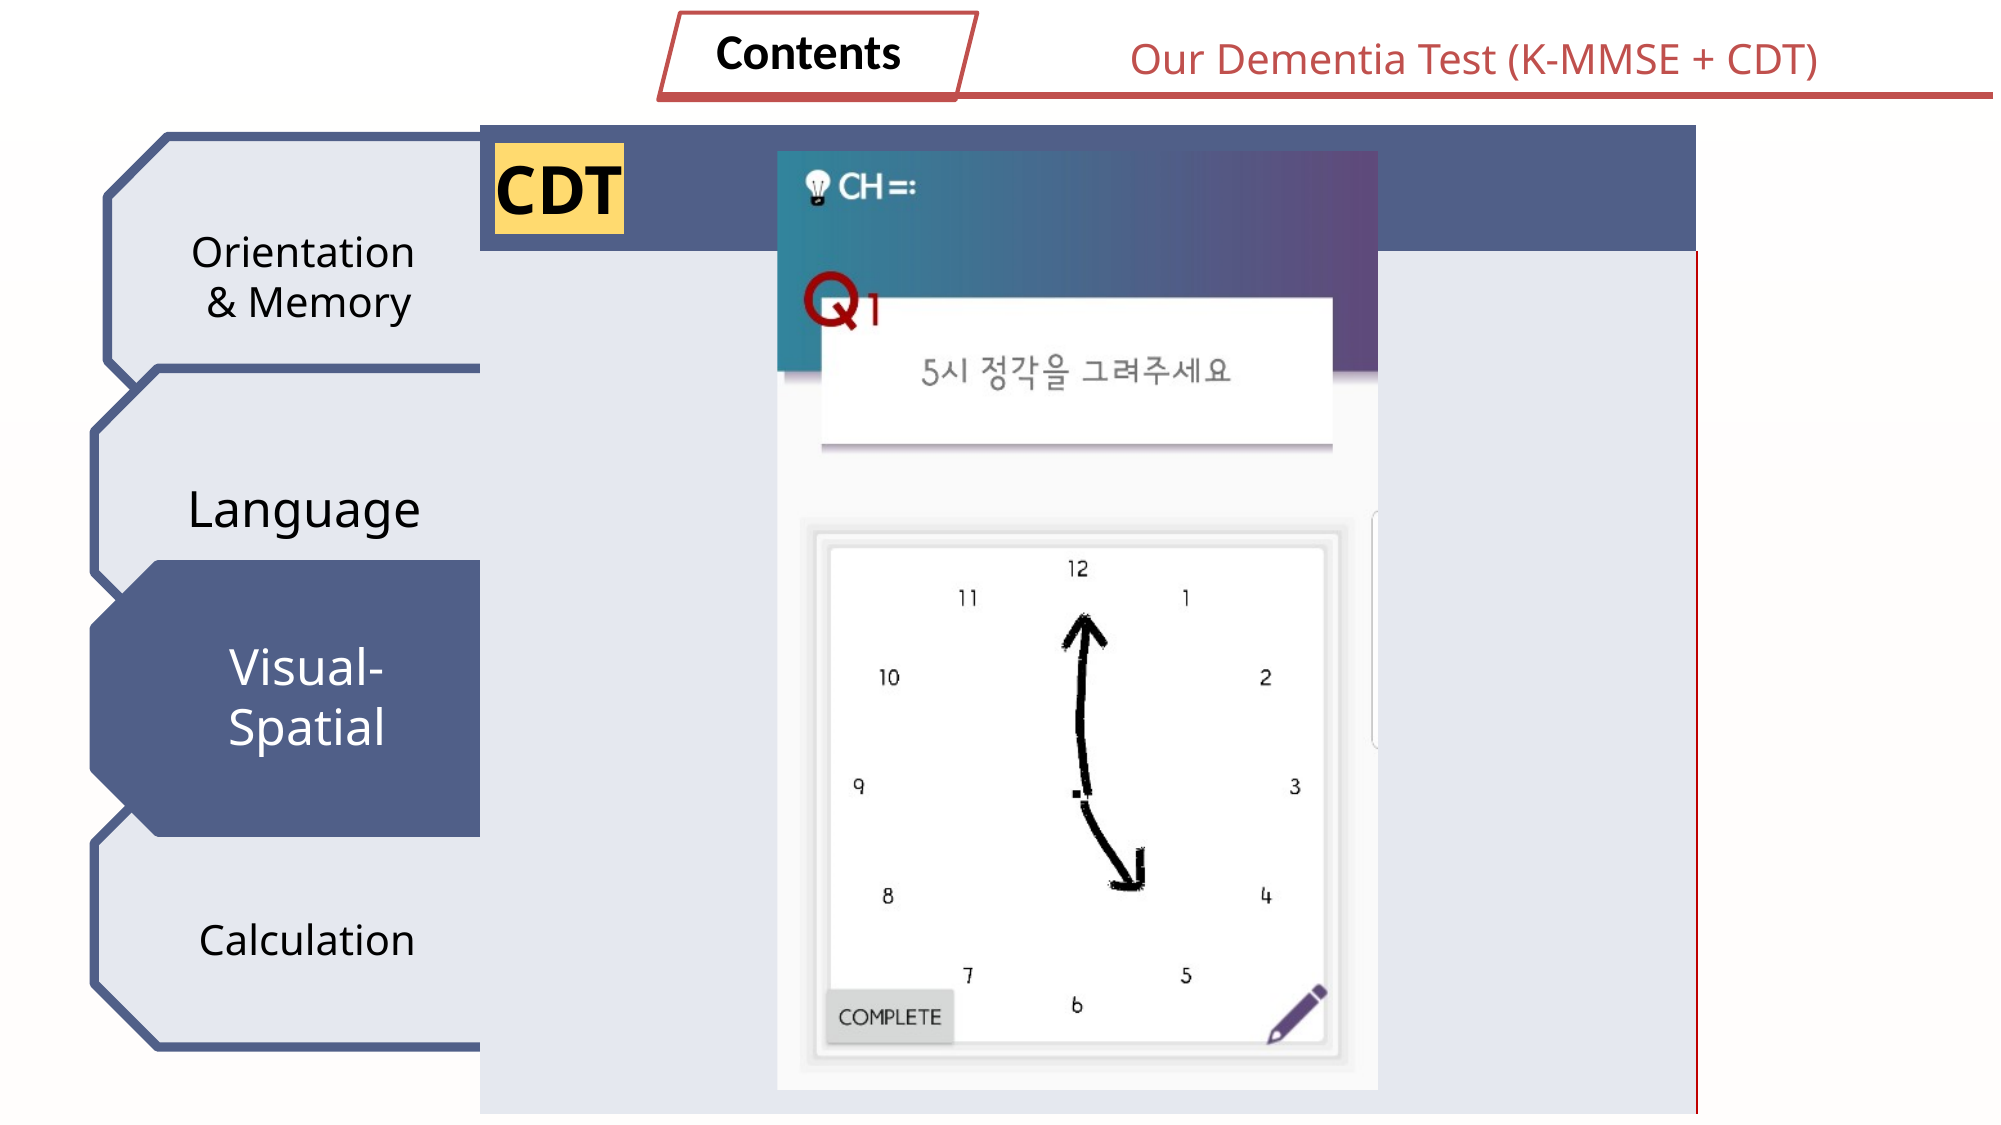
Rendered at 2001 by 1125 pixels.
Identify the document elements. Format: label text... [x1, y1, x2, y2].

text_box Language [173, 469, 437, 545]
picture [776, 150, 1379, 1090]
text_box Our Dementia Test (K-MMSE + CDT) [1114, 25, 1833, 91]
text_box [961, 10, 980, 87]
text_box [92, 366, 480, 600]
text_box Visual- Spatial [213, 627, 402, 763]
text_box [105, 134, 480, 390]
text_box Orientation & Memory [175, 218, 442, 334]
table_header CDT [480, 125, 1696, 251]
text_box Contents [656, 6, 961, 93]
text_box Calculation [183, 906, 431, 972]
text_box [92, 562, 480, 835]
table_cell [480, 251, 1696, 1114]
text_box [92, 806, 480, 1050]
